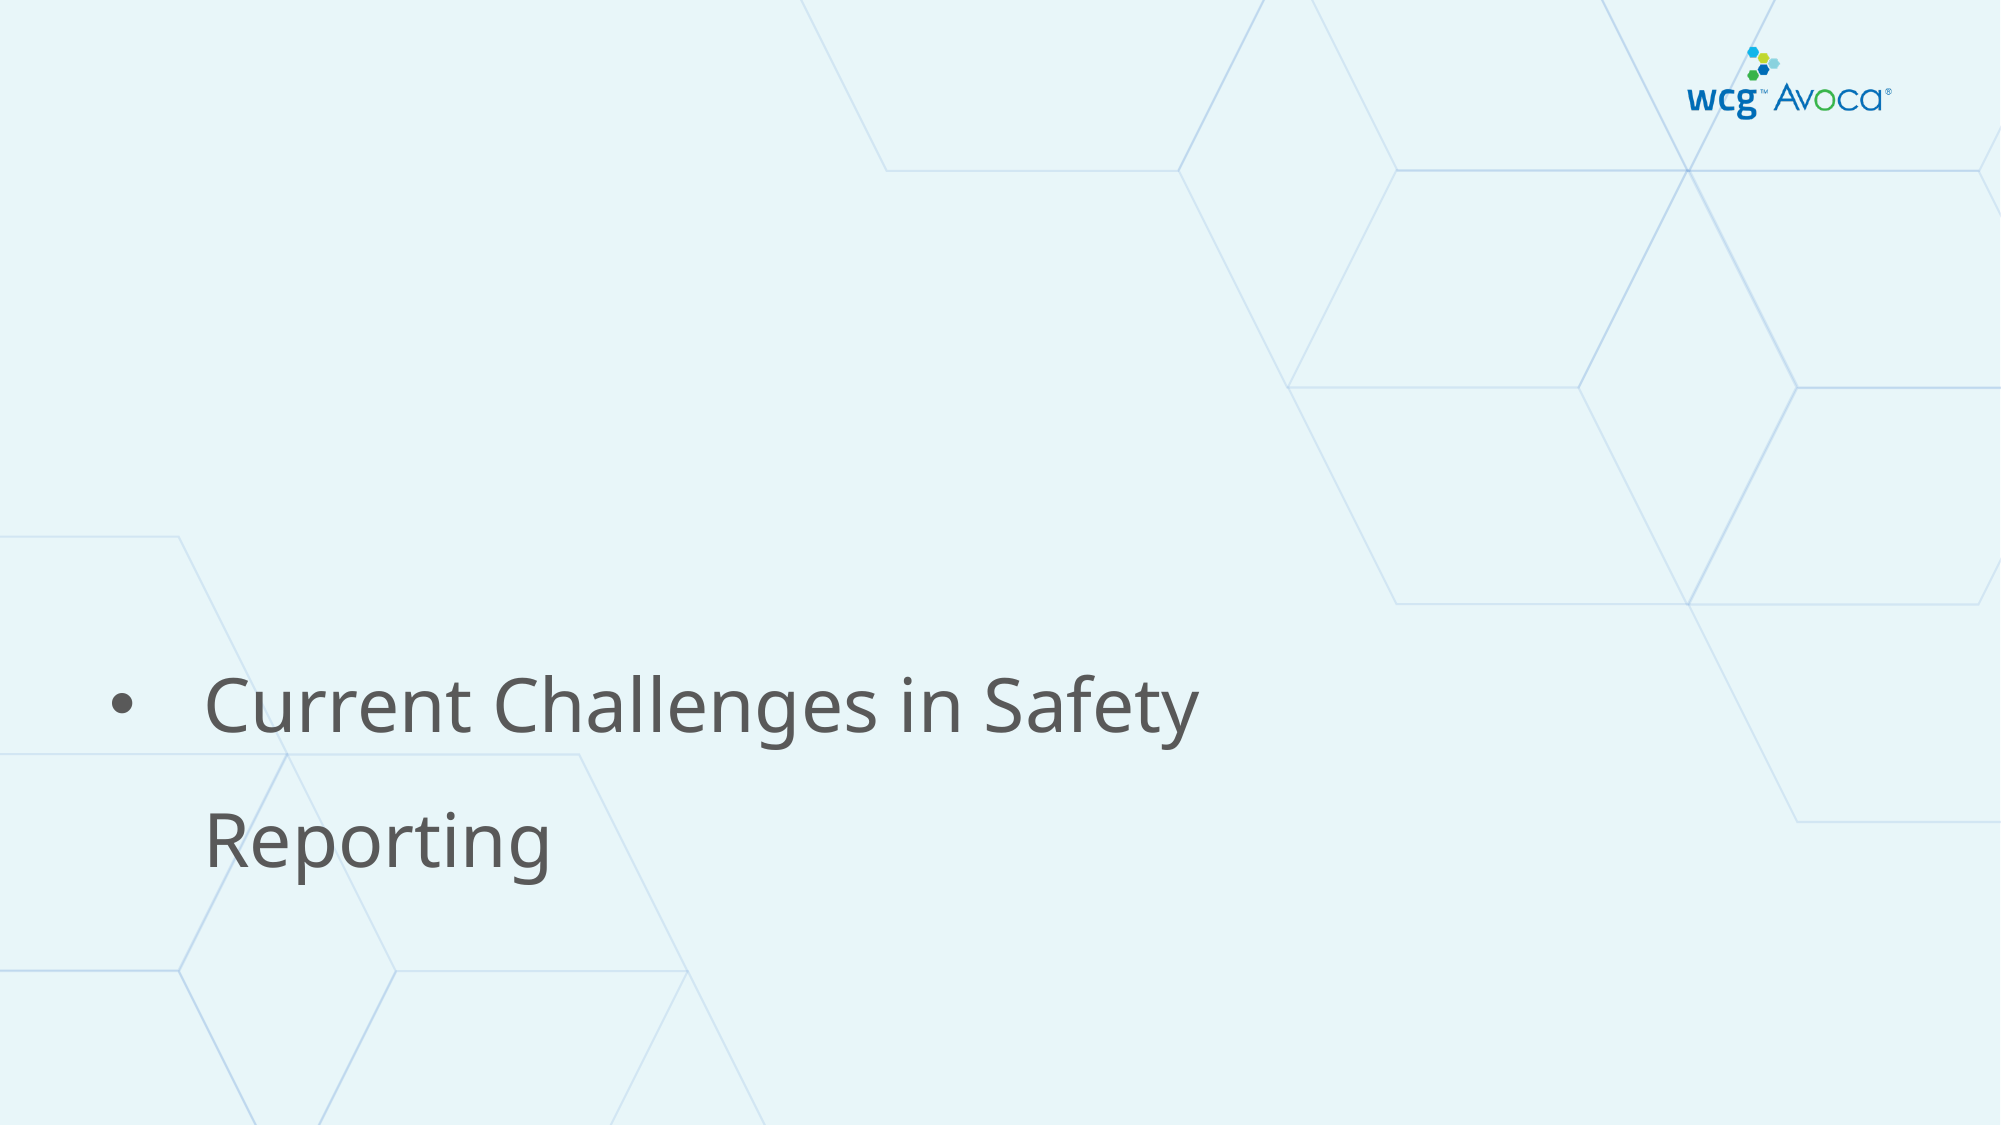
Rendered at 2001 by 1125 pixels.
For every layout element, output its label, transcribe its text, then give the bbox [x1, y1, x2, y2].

picture [1686, 42, 1894, 122]
list Current Challenges in Safety Reporting [109, 612, 1536, 961]
